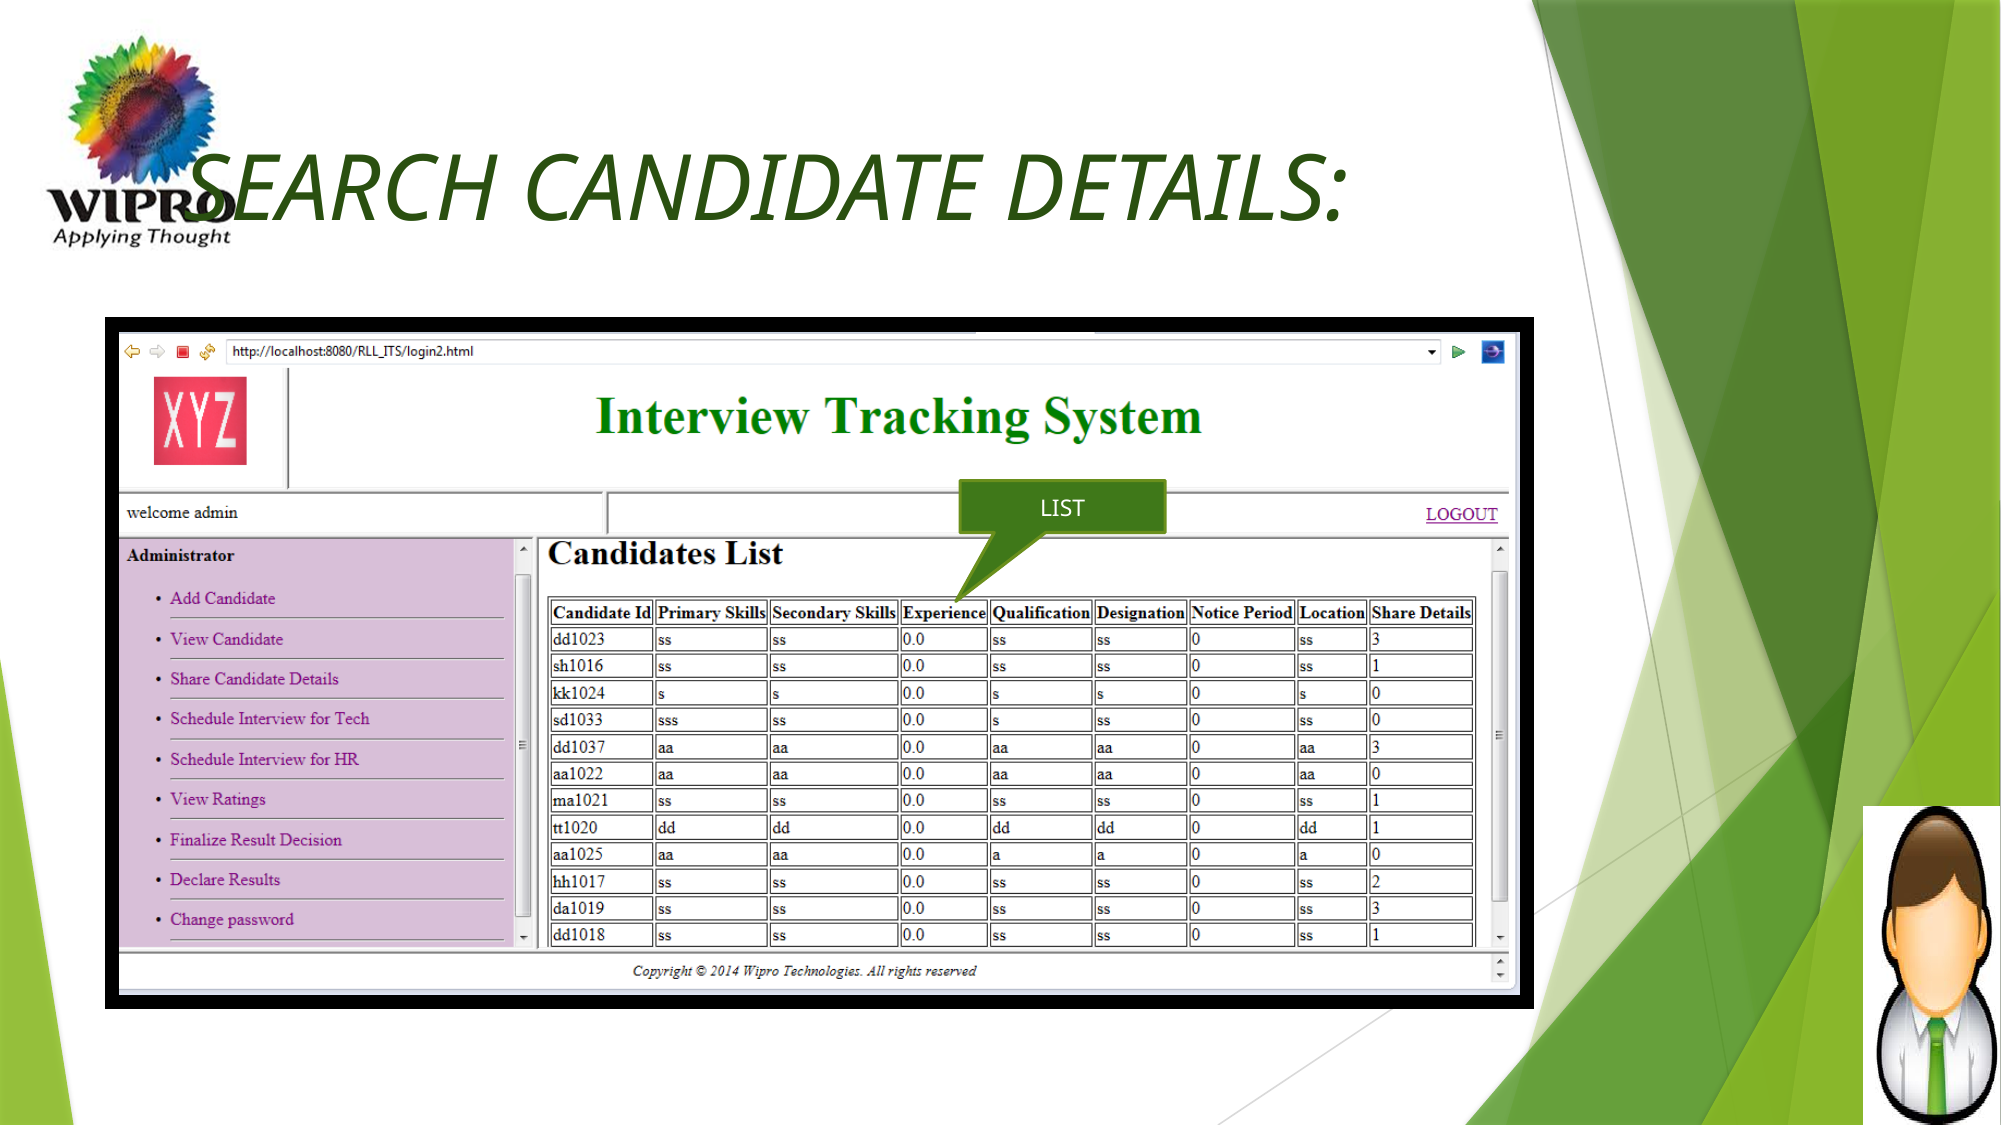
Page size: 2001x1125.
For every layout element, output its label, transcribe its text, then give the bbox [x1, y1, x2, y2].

text_box SEARCH CANDIDATE DETAILS: [287, 121, 1366, 246]
picture [0, 0, 283, 283]
picture [118, 331, 1521, 996]
picture [1862, 805, 2000, 1125]
